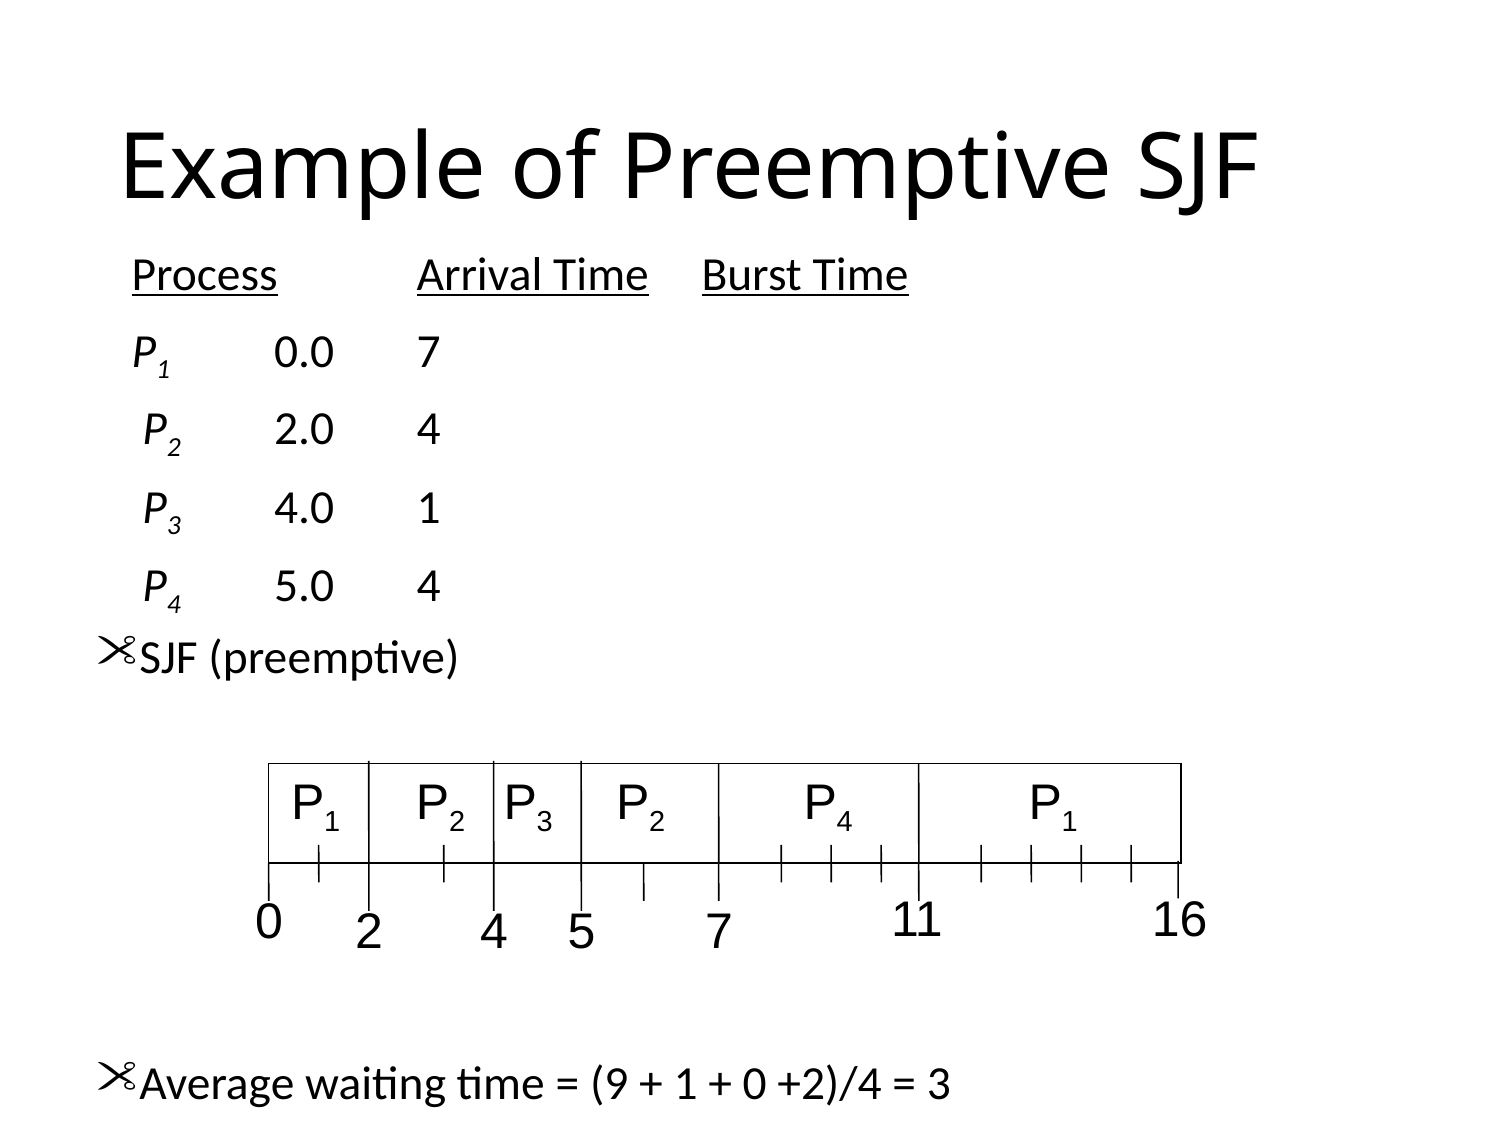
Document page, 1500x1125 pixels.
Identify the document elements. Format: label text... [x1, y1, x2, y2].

list Process Arrival Time Burst Time P1 0.0 7 P2 2.0 4 P3 4.0 1 P4 5.0 4 SJF (preemptive) Average waiting time = (9 + 1 + 0 +2)/4 = 3 [80, 241, 1342, 1118]
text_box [243, 760, 1216, 959]
title Example of Preemptive SJF [103, 59, 1397, 278]
